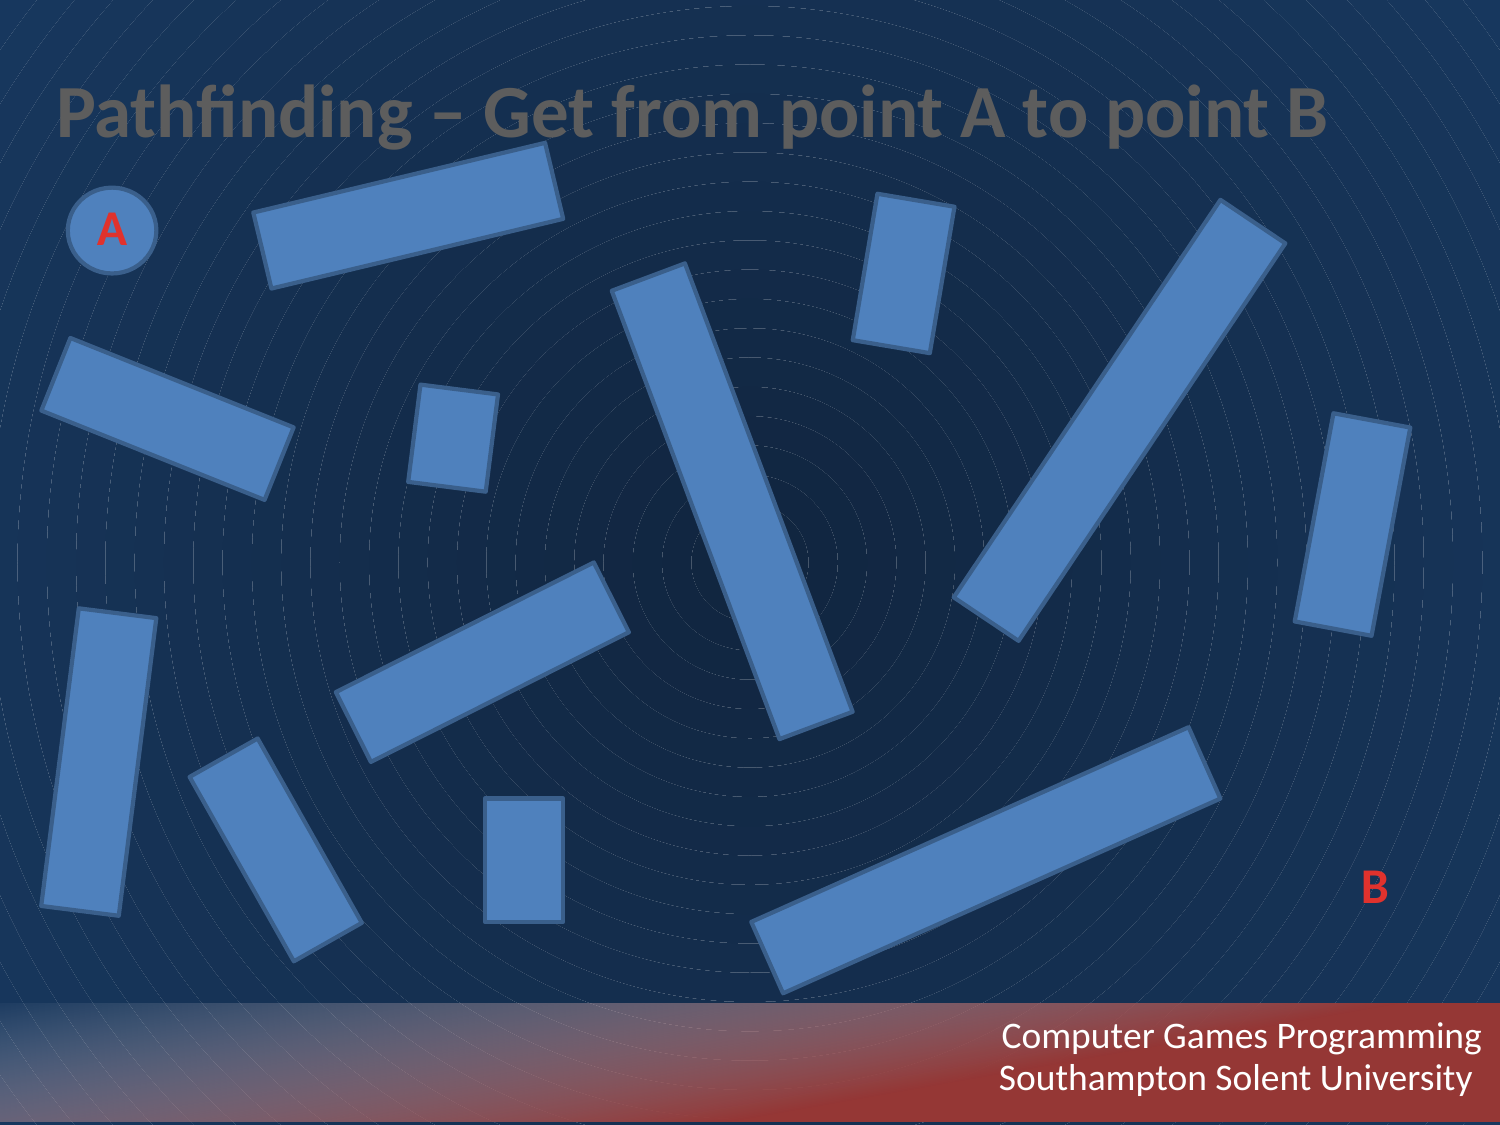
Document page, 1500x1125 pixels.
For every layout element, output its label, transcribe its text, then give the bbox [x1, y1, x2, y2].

text_box [187, 736, 364, 964]
text_box [951, 197, 1288, 643]
text_box [609, 261, 855, 742]
text_box [333, 560, 631, 764]
text_box Pathfinding – Get from point A to point B [41, 55, 1455, 160]
text_box [1292, 411, 1413, 638]
text_box [39, 606, 159, 918]
text_box [483, 796, 565, 924]
text_box [39, 336, 296, 502]
text_box [251, 140, 566, 291]
text_box A [81, 187, 143, 263]
text_box [850, 191, 957, 356]
text_box [749, 725, 1223, 996]
text_box B [1345, 846, 1404, 922]
text_box [65, 197, 159, 276]
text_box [0, 1003, 1500, 1122]
text_box [406, 382, 501, 494]
